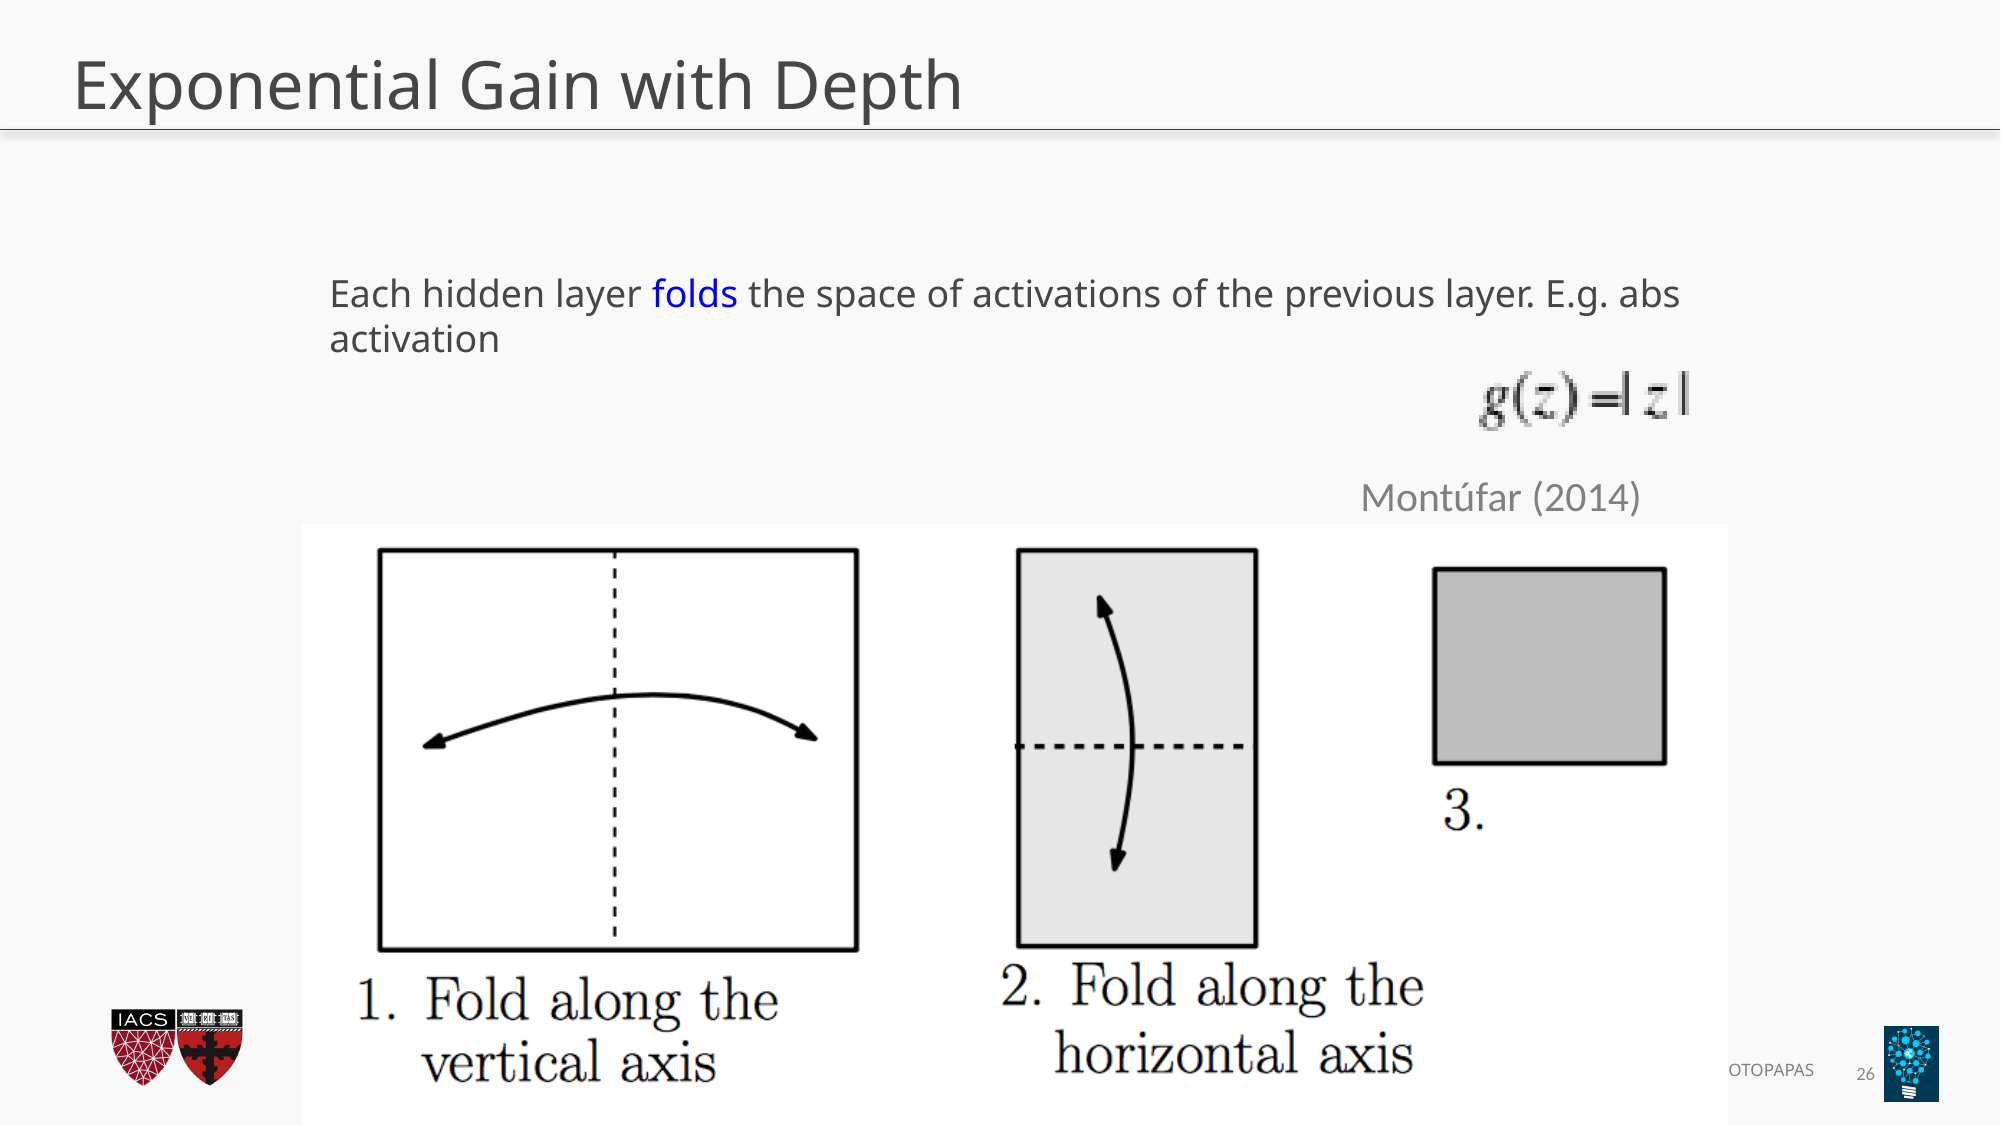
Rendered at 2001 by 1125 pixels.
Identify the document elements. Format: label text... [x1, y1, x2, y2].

title Exponential Gain with Depth [57, 35, 1943, 162]
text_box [1471, 359, 1690, 437]
picture [109, 1009, 243, 1086]
picture [1903, 1086, 1915, 1098]
picture [1905, 1049, 1913, 1058]
picture [302, 524, 1728, 1125]
text_box Montúfar (2014) [1345, 462, 1675, 522]
list Each hidden layer folds the space of activations of the previous layer. E.g. abs activation [314, 262, 1718, 522]
